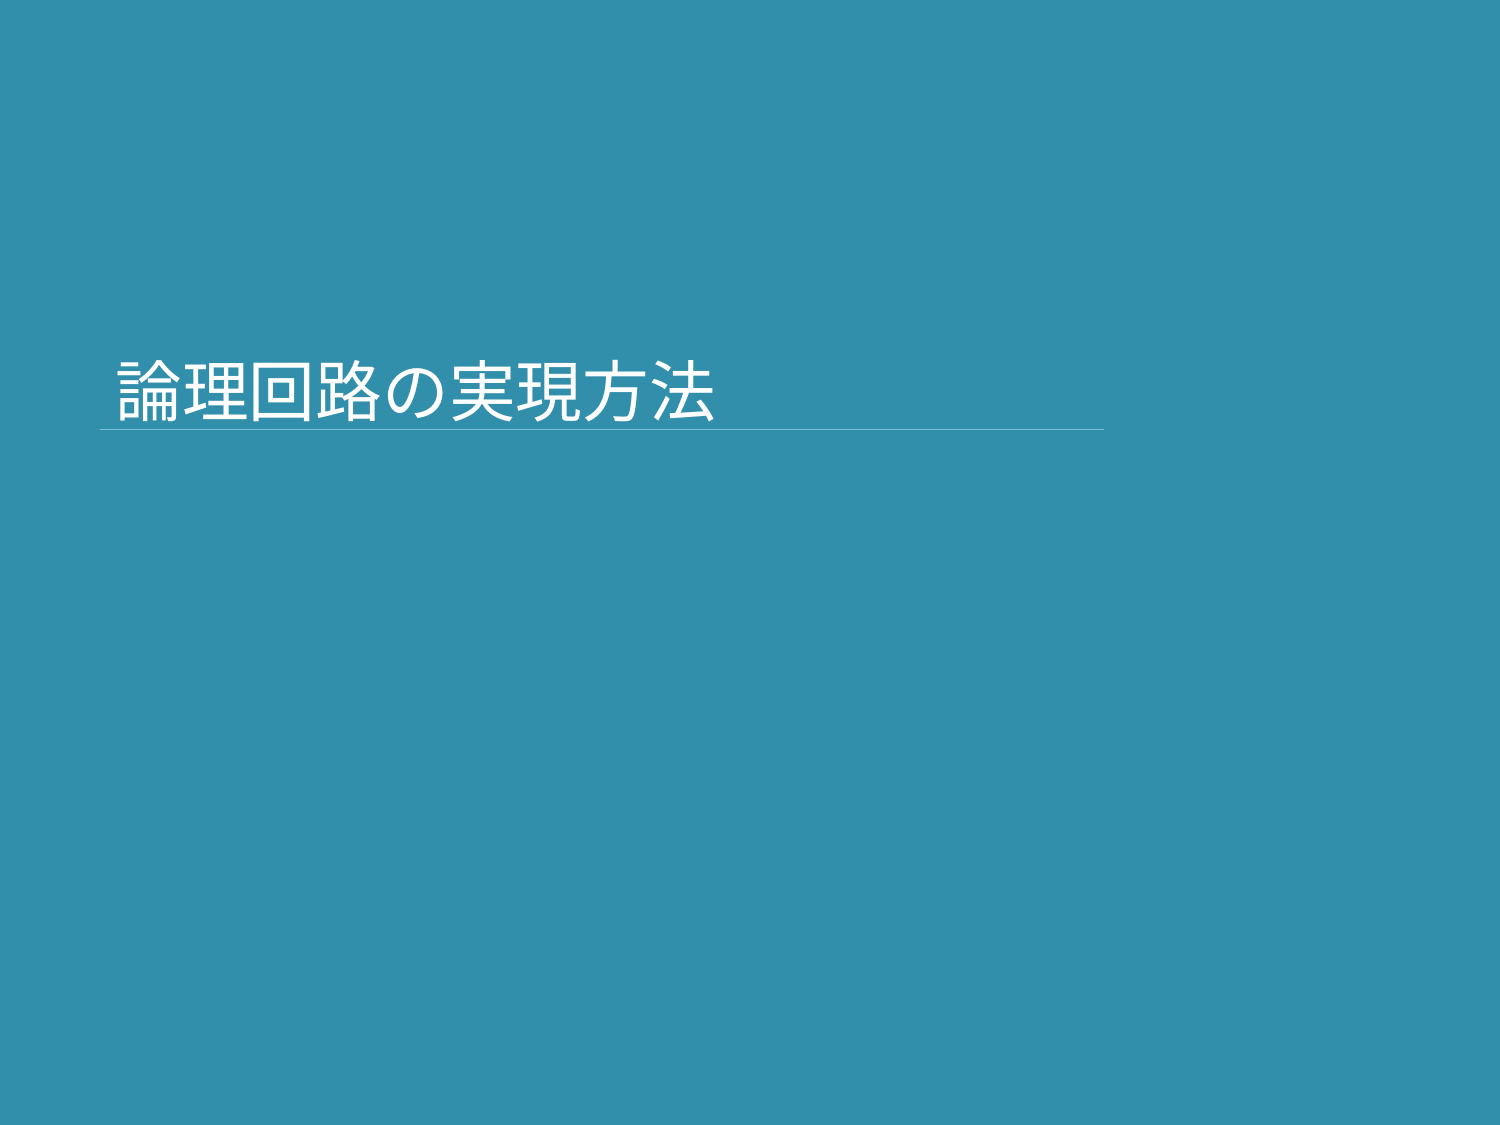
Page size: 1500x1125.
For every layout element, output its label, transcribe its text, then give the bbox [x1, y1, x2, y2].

title 論理回路の実現方法 [100, 266, 1282, 430]
